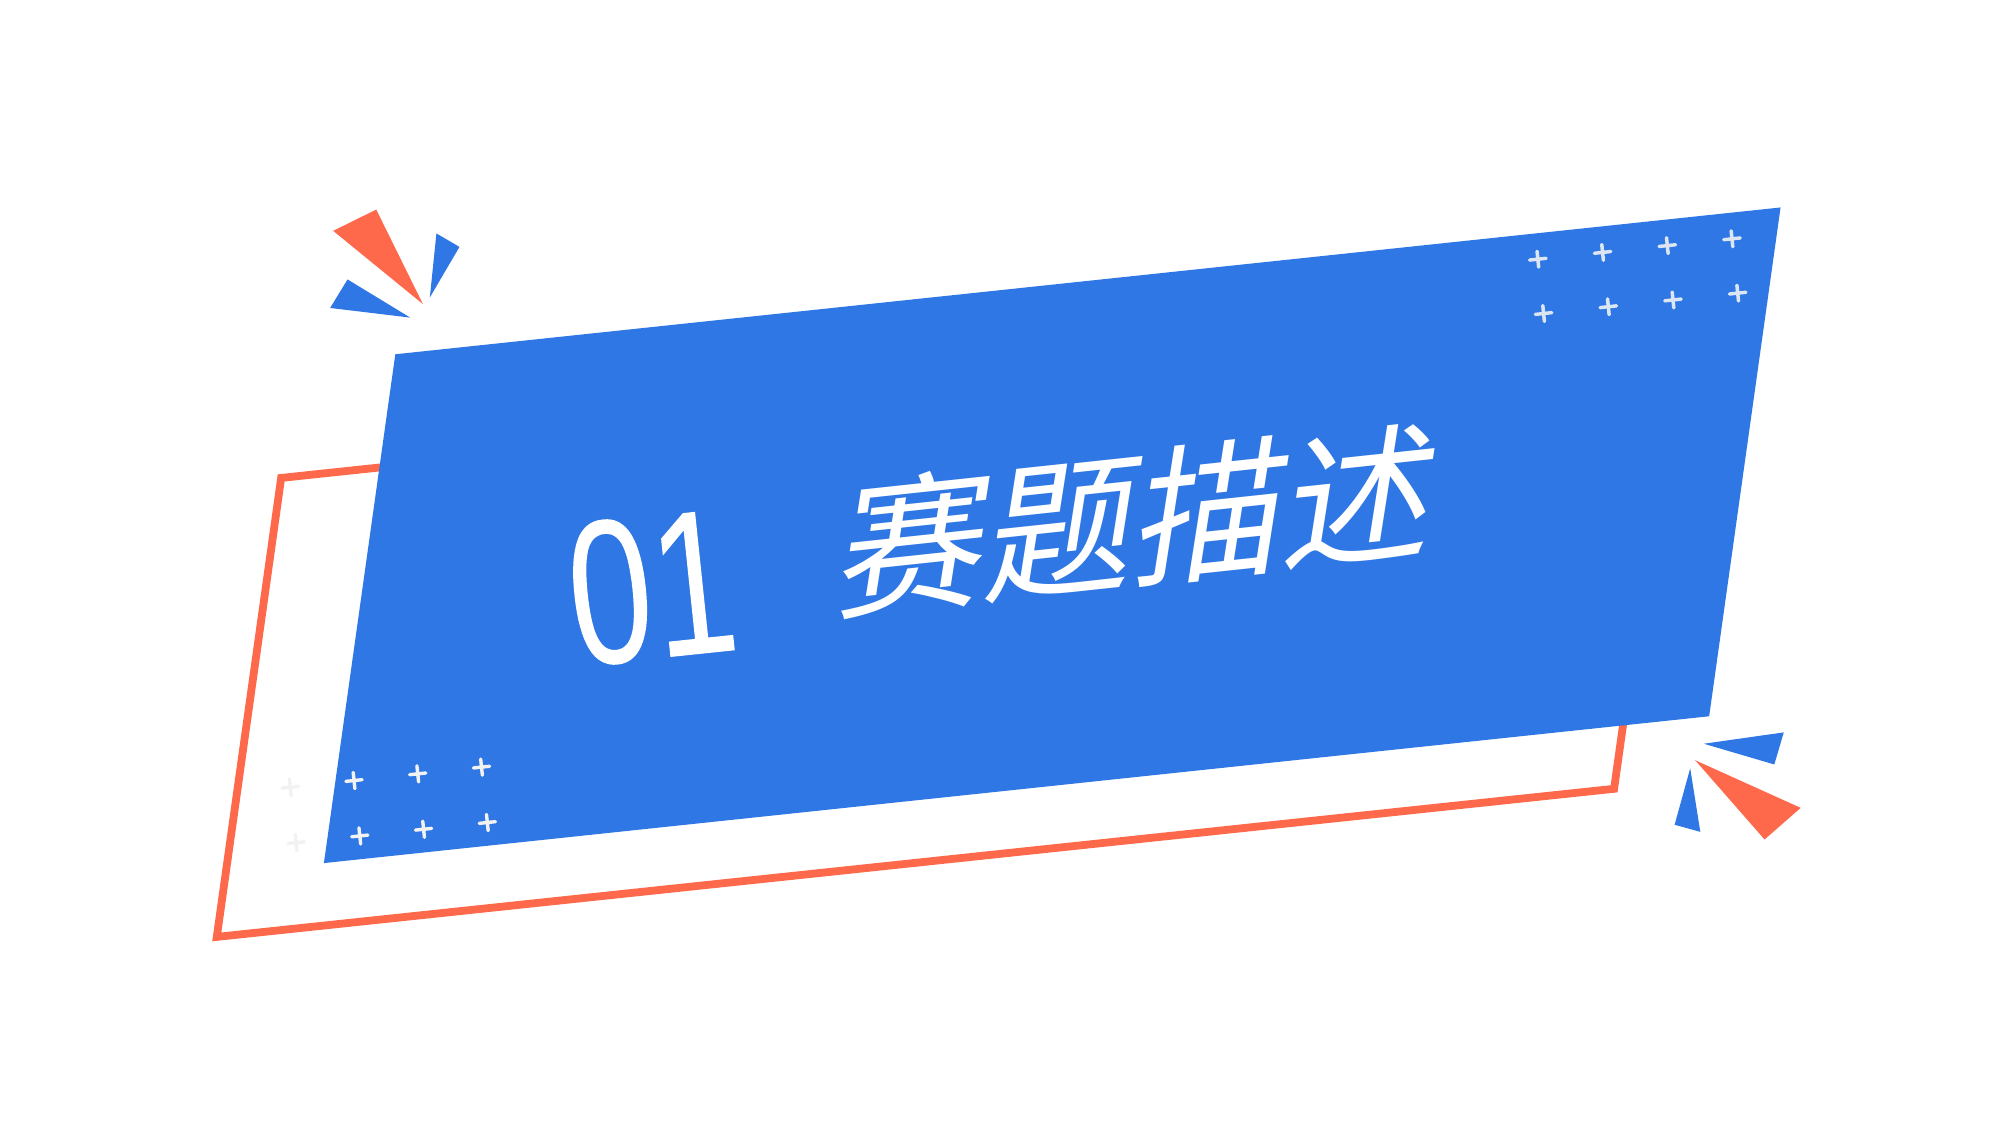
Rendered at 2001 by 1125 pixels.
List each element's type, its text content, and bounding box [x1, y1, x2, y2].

text_box [322, 206, 1782, 865]
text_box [343, 218, 443, 335]
text_box [215, 466, 1624, 939]
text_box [282, 767, 495, 843]
title 赛题描述 [803, 387, 1628, 622]
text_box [1681, 721, 1781, 837]
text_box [1530, 239, 1746, 313]
